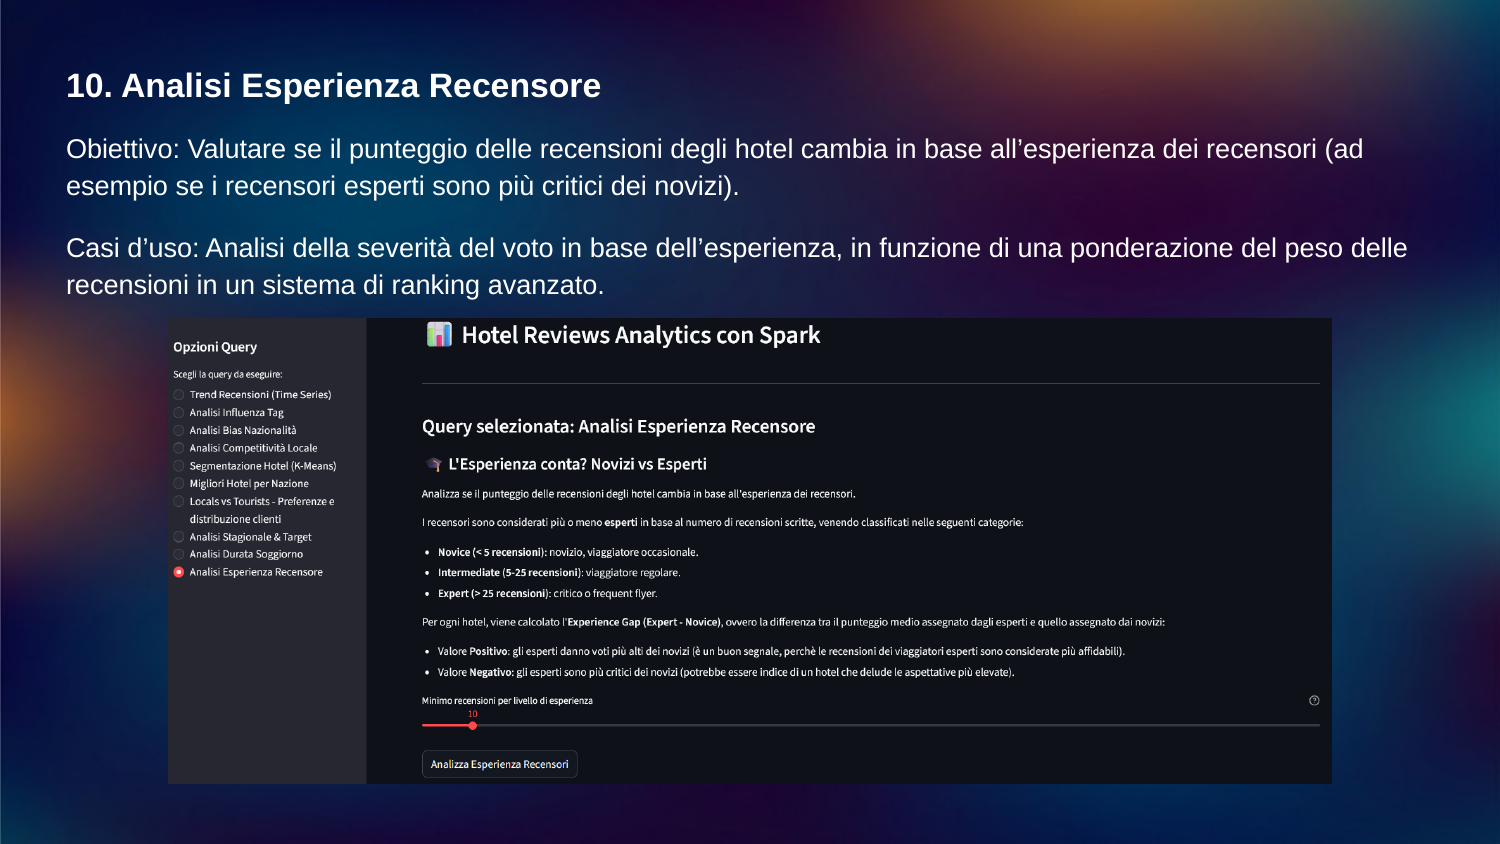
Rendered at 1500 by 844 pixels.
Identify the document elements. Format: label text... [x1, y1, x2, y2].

title 10. Analisi Esperienza Recensore [51, 48, 1449, 111]
list Obiettivo: Valutare se il punteggio delle recensioni degli hotel cambia in base all’esperienza dei recensori (ad esempio se i recensori esperti sono più critici dei novizi). Casi d’uso: Analisi della severità del voto in base dell’esperienza, in funzione di una ponderazione del peso delle recensioni in un sistema di ranking avanzato. [51, 111, 1449, 672]
picture [0, 0, 1500, 844]
